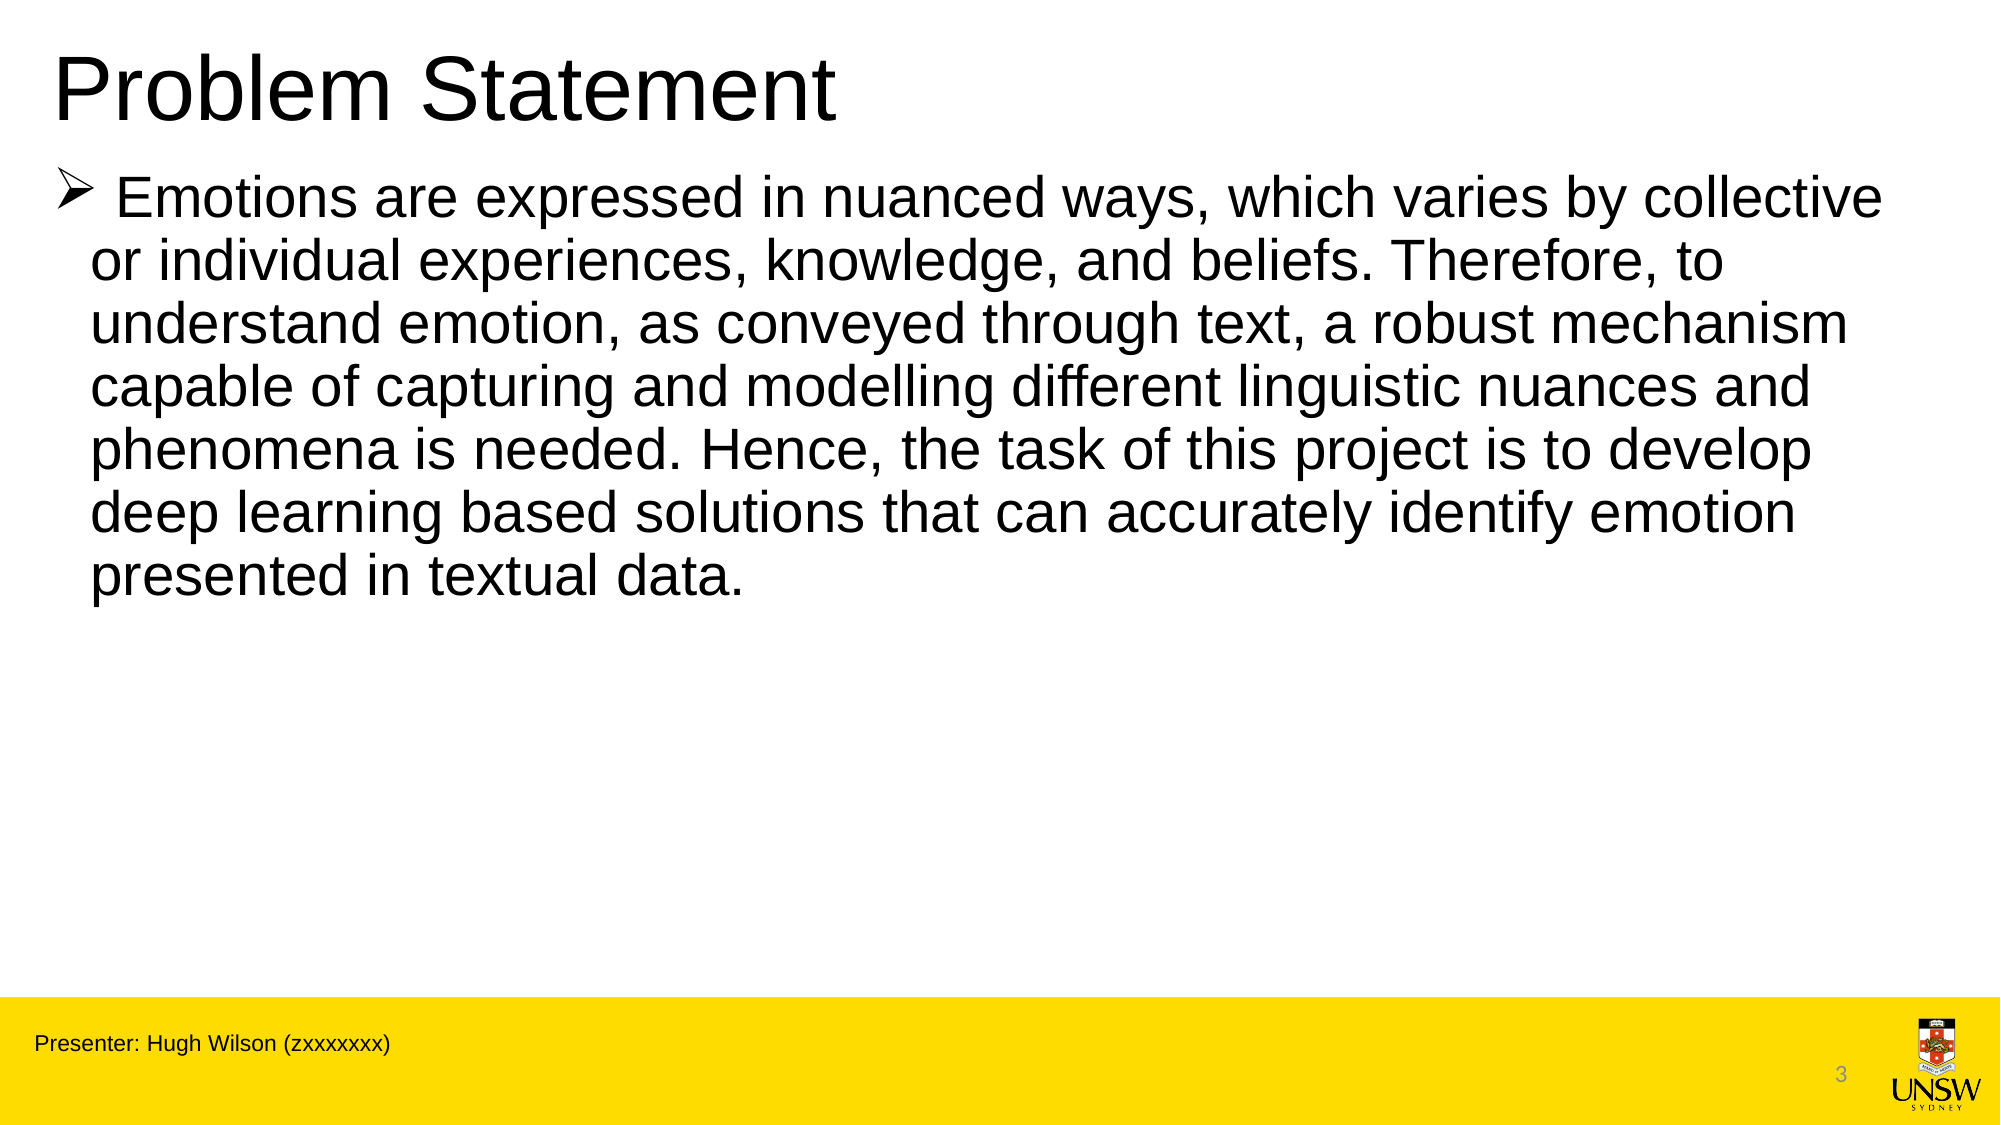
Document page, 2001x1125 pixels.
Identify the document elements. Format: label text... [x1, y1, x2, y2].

picture [1887, 1007, 1986, 1122]
text_box Presenter: Hugh Wilson (zxxxxxxx) [19, 1021, 1222, 1064]
list Emotions are expressed in nuanced ways, which varies by collective or individual experiences, knowledge, and beliefs. Therefore, to understand emotion, as conveyed through text, a robust mechanism capable of capturing and modelling different linguistic nuances and phenomena is needed. Hence, the task of this project is to develop deep learning based solutions that can accurately identify emotion presented in textual data. [37, 159, 1946, 986]
title Problem Statement [37, 22, 1946, 159]
slide_number 3 [1412, 1042, 1863, 1103]
